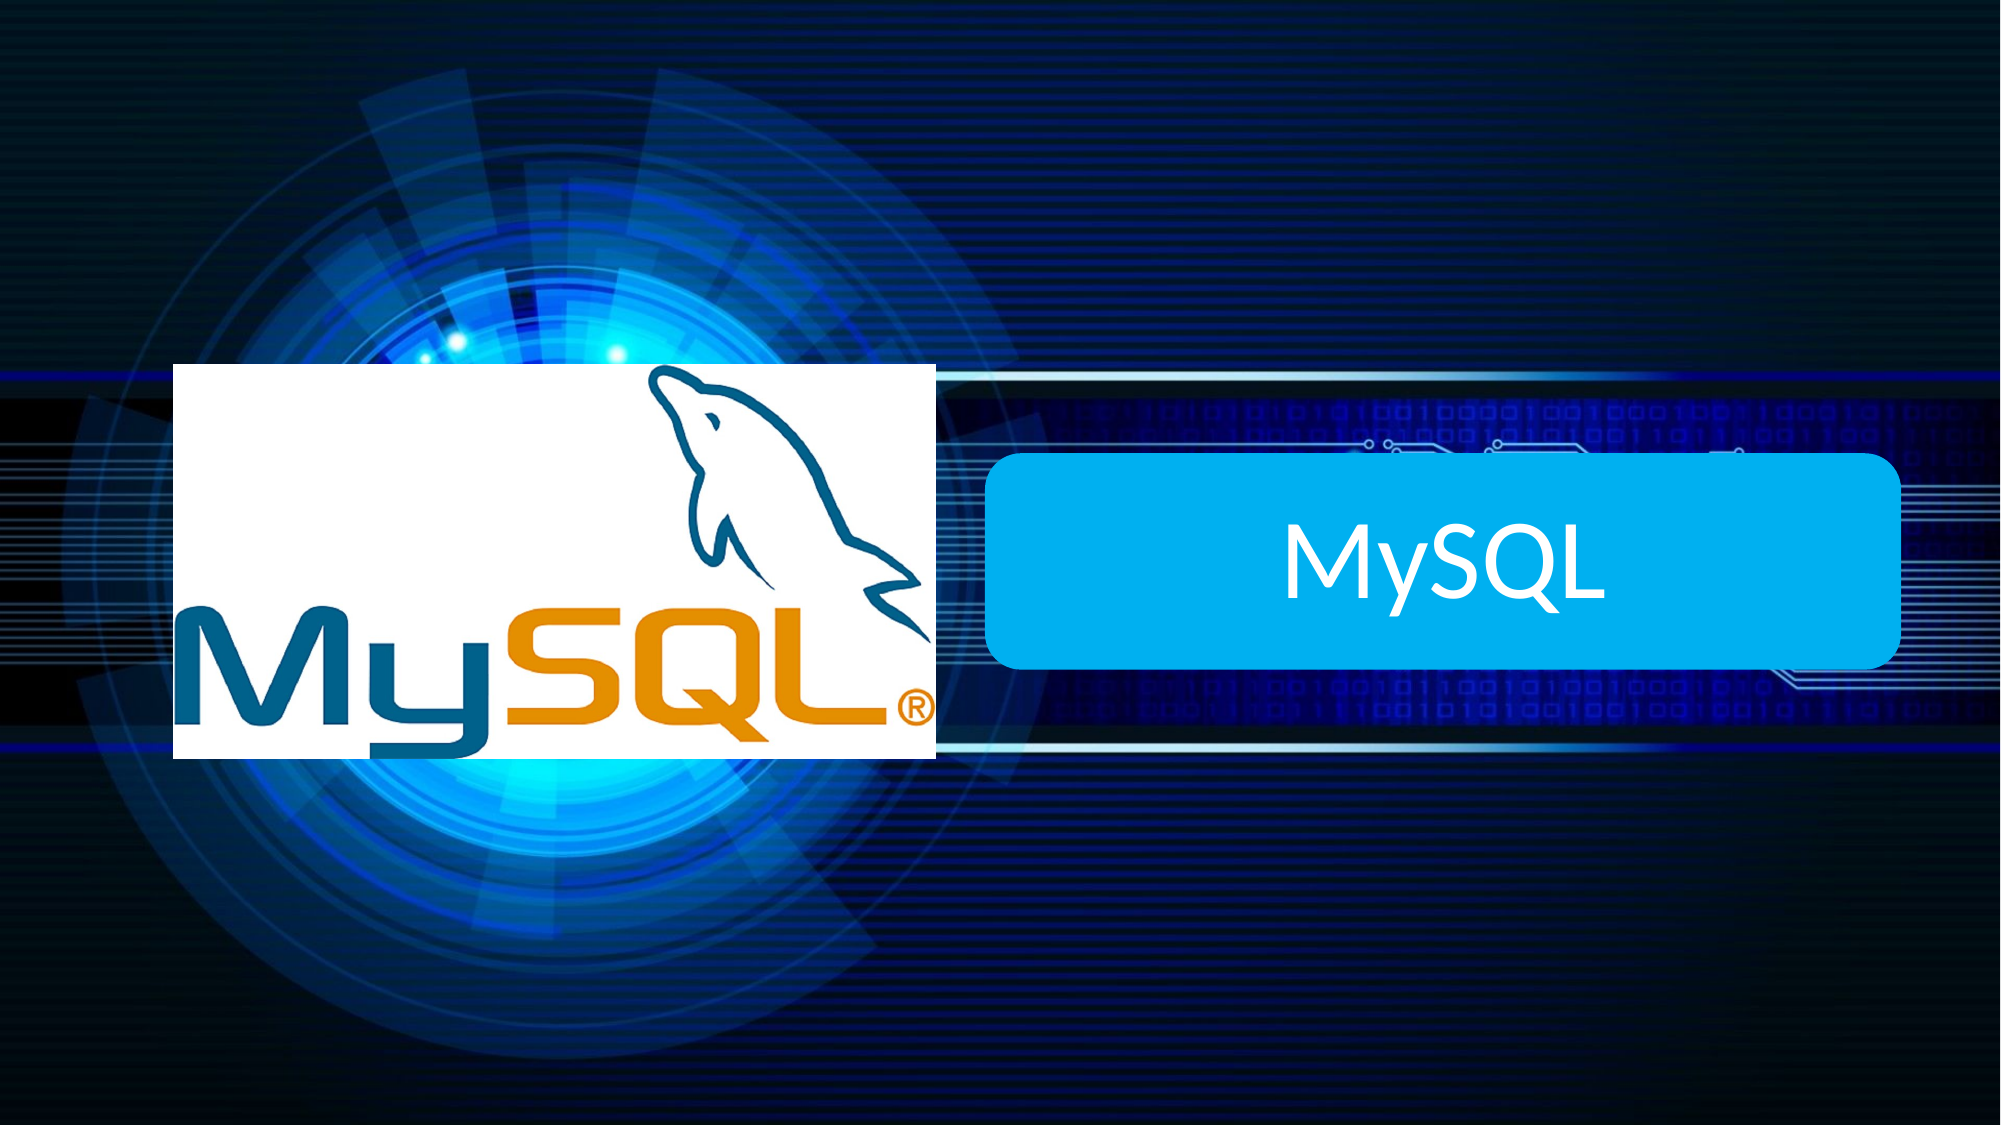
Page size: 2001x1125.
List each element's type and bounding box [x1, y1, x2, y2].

text_box [984, 453, 1902, 670]
picture [0, 0, 2001, 1125]
